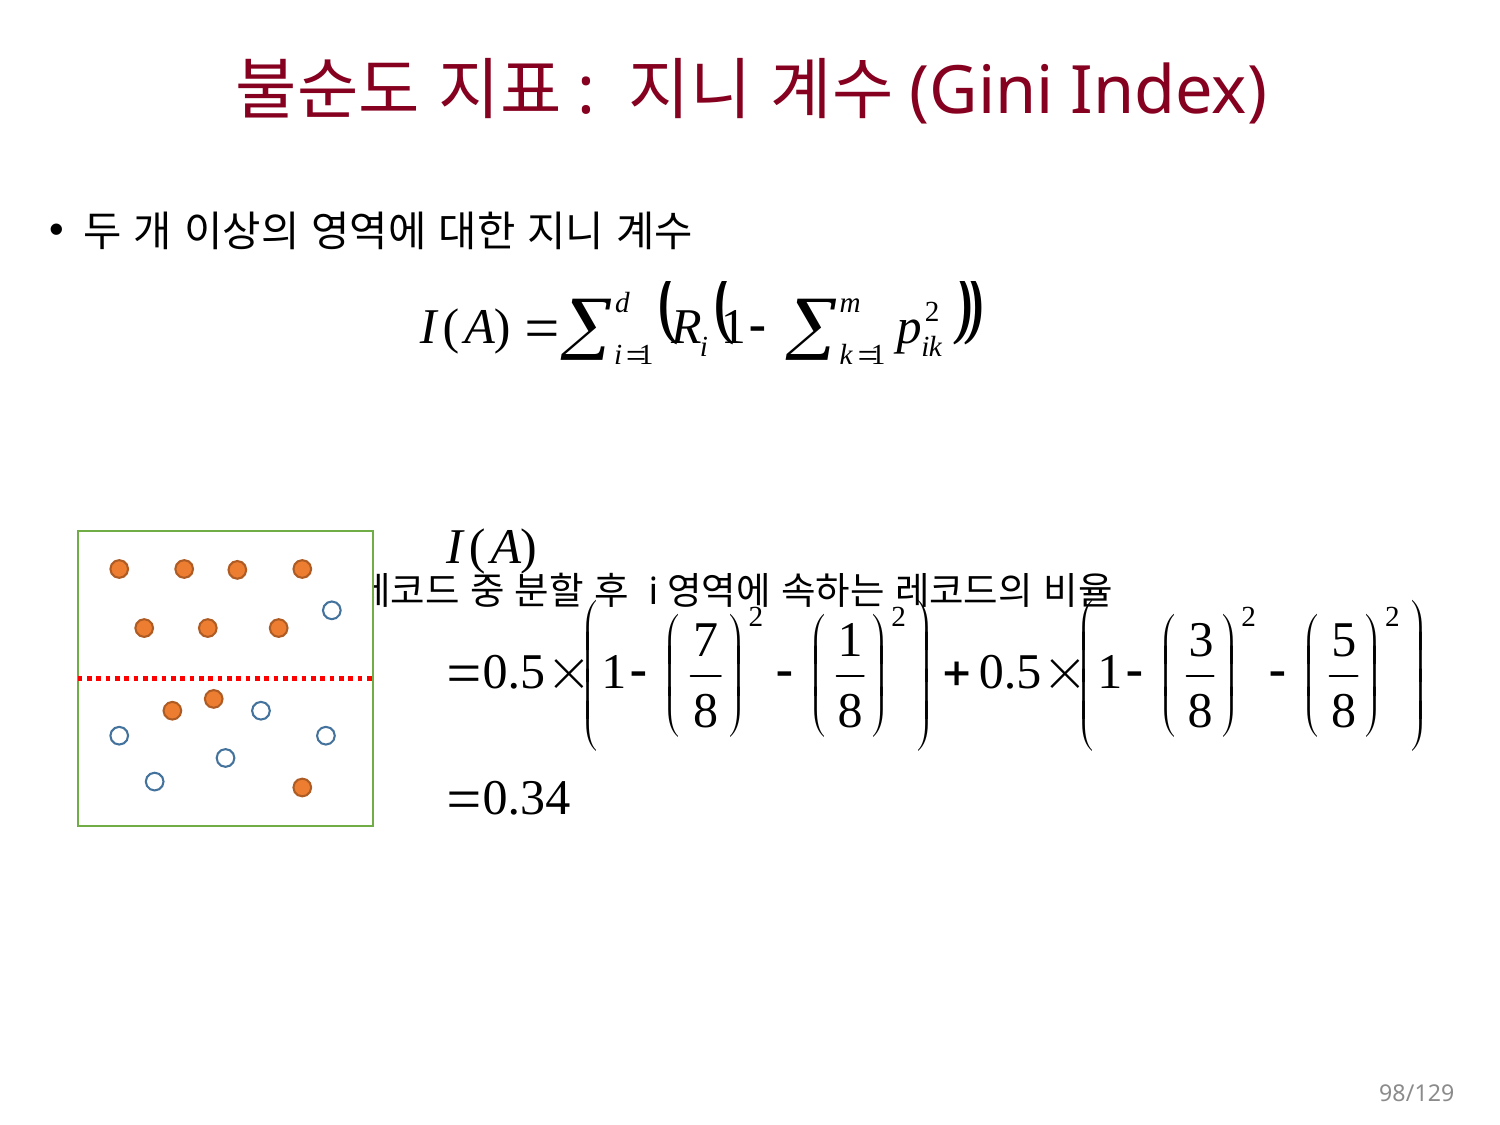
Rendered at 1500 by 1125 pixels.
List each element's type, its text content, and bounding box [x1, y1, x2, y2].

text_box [410, 281, 982, 378]
text_box [174, 559, 195, 579]
text_box [109, 725, 130, 746]
title 불순도 지표: 지니 계수(Gini Index) [34, 37, 1470, 147]
text_box [203, 688, 224, 709]
text_box [109, 559, 130, 579]
text_box [227, 559, 248, 580]
slide_number 98/129 [1131, 1071, 1470, 1116]
text_box [251, 700, 271, 721]
text_box [268, 618, 289, 638]
text_box [77, 530, 374, 827]
list 두 개 이상의 영역에 대한 지니 계수 Ri = 분할 전 레코드 중 분할 후 i영역에 속하는 레코드의 비율 분기 후의 정보 획득Information gain: 0.47-0.34=0.13 [34, 181, 1470, 1059]
text_box [144, 771, 165, 792]
text_box [292, 777, 313, 798]
text_box [162, 700, 183, 721]
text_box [436, 517, 1437, 826]
text_box [134, 618, 155, 638]
text_box [292, 559, 313, 579]
text_box [215, 748, 236, 768]
text_box [315, 725, 336, 746]
text_box [321, 600, 342, 621]
text_box [197, 618, 218, 638]
